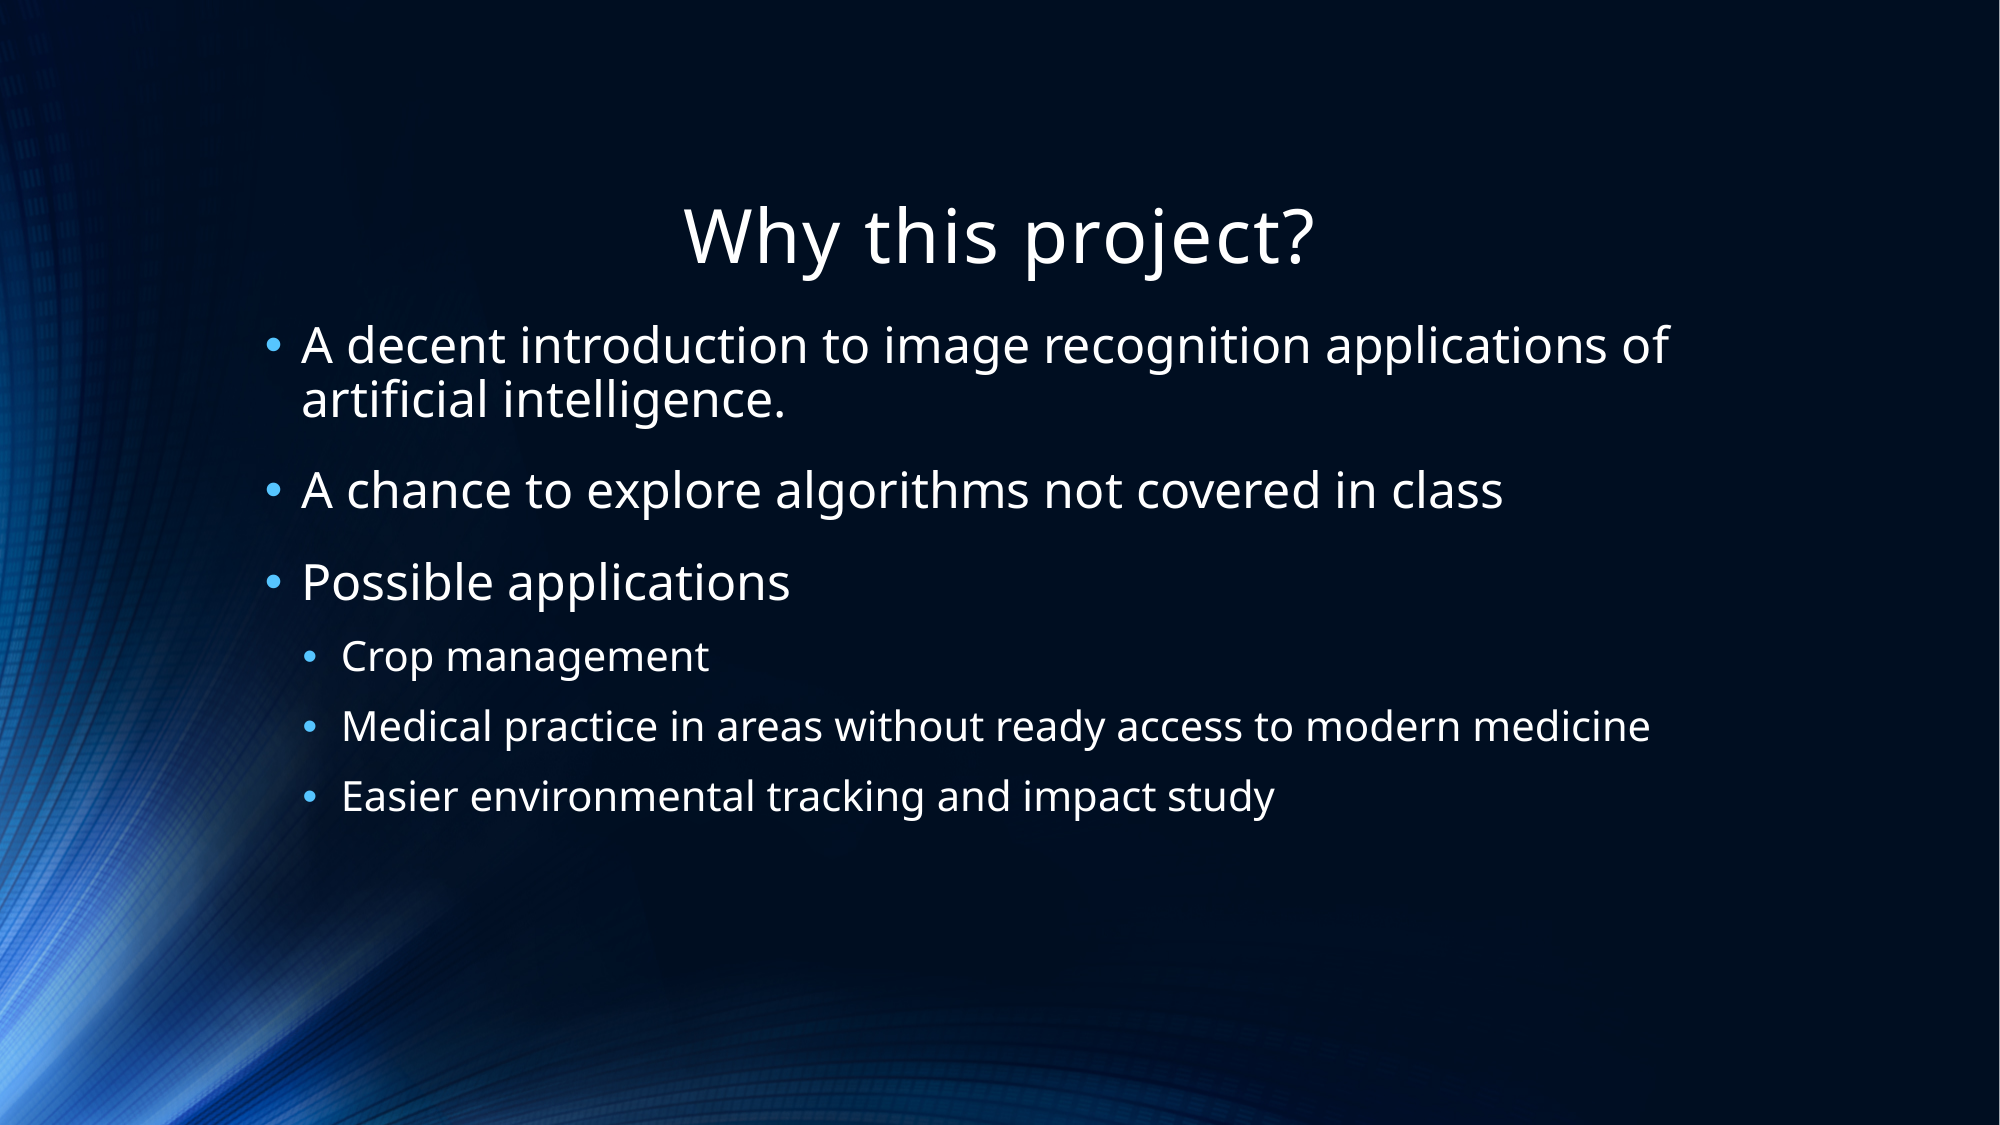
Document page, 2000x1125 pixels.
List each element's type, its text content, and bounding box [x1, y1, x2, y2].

title Why this project? [249, 62, 1750, 288]
picture [0, 0, 2000, 1125]
list A decent introduction to image recognition applications of artificial intelligence. A chance to explore algorithms not covered in class Possible applications Crop management Medical practice in areas without ready access to modern medicine Easier environmental tracking and impact study [249, 312, 1749, 988]
